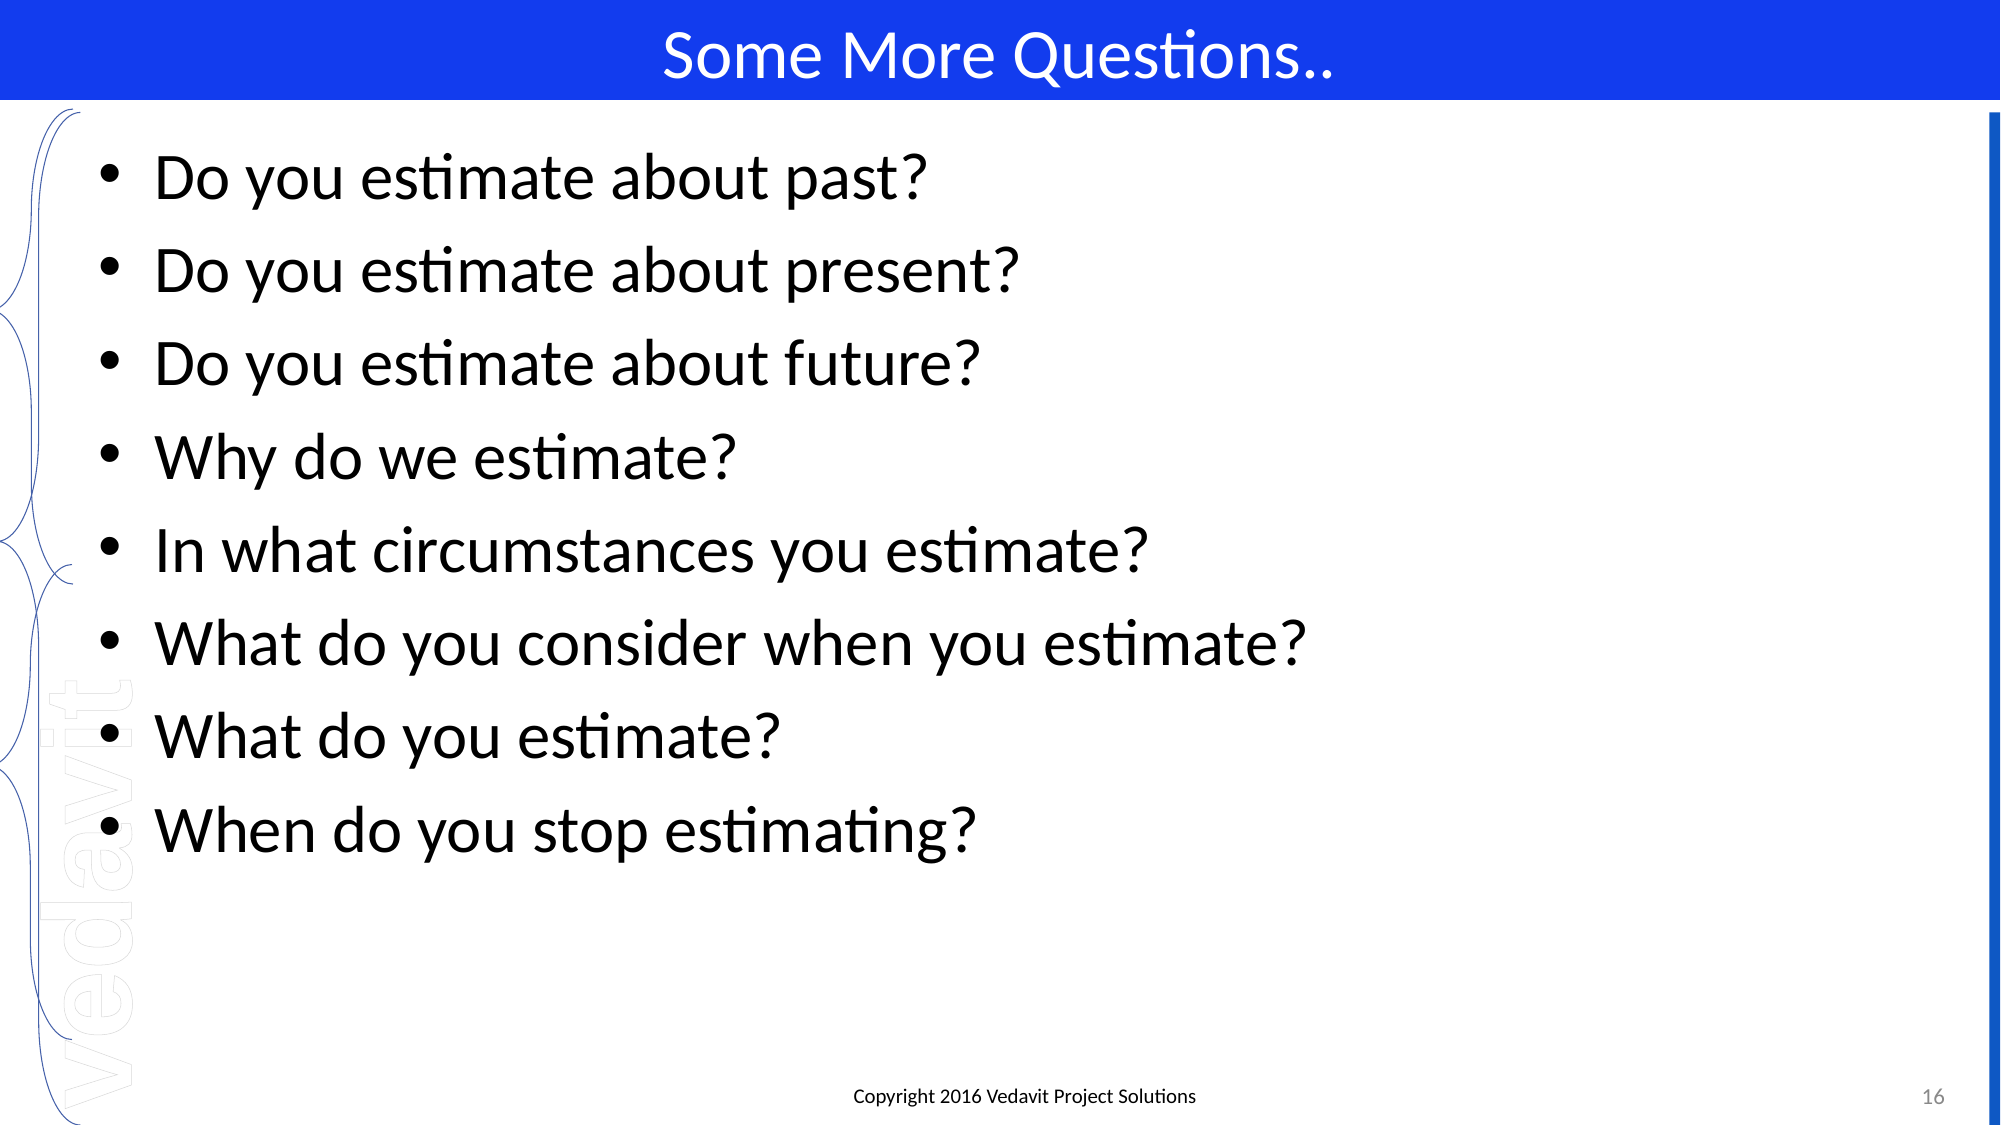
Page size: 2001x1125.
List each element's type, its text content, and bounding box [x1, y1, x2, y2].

list Do you estimate about past? Do you estimate about present? Do you estimate about future? Why do we estimate? In what circumstances you estimate? What do you consider when you estimate? What do you estimate? When do you stop estimating? [83, 125, 1884, 975]
slide_number 16 [1866, 1065, 2000, 1125]
title Some More Questions.. [0, 0, 2000, 100]
